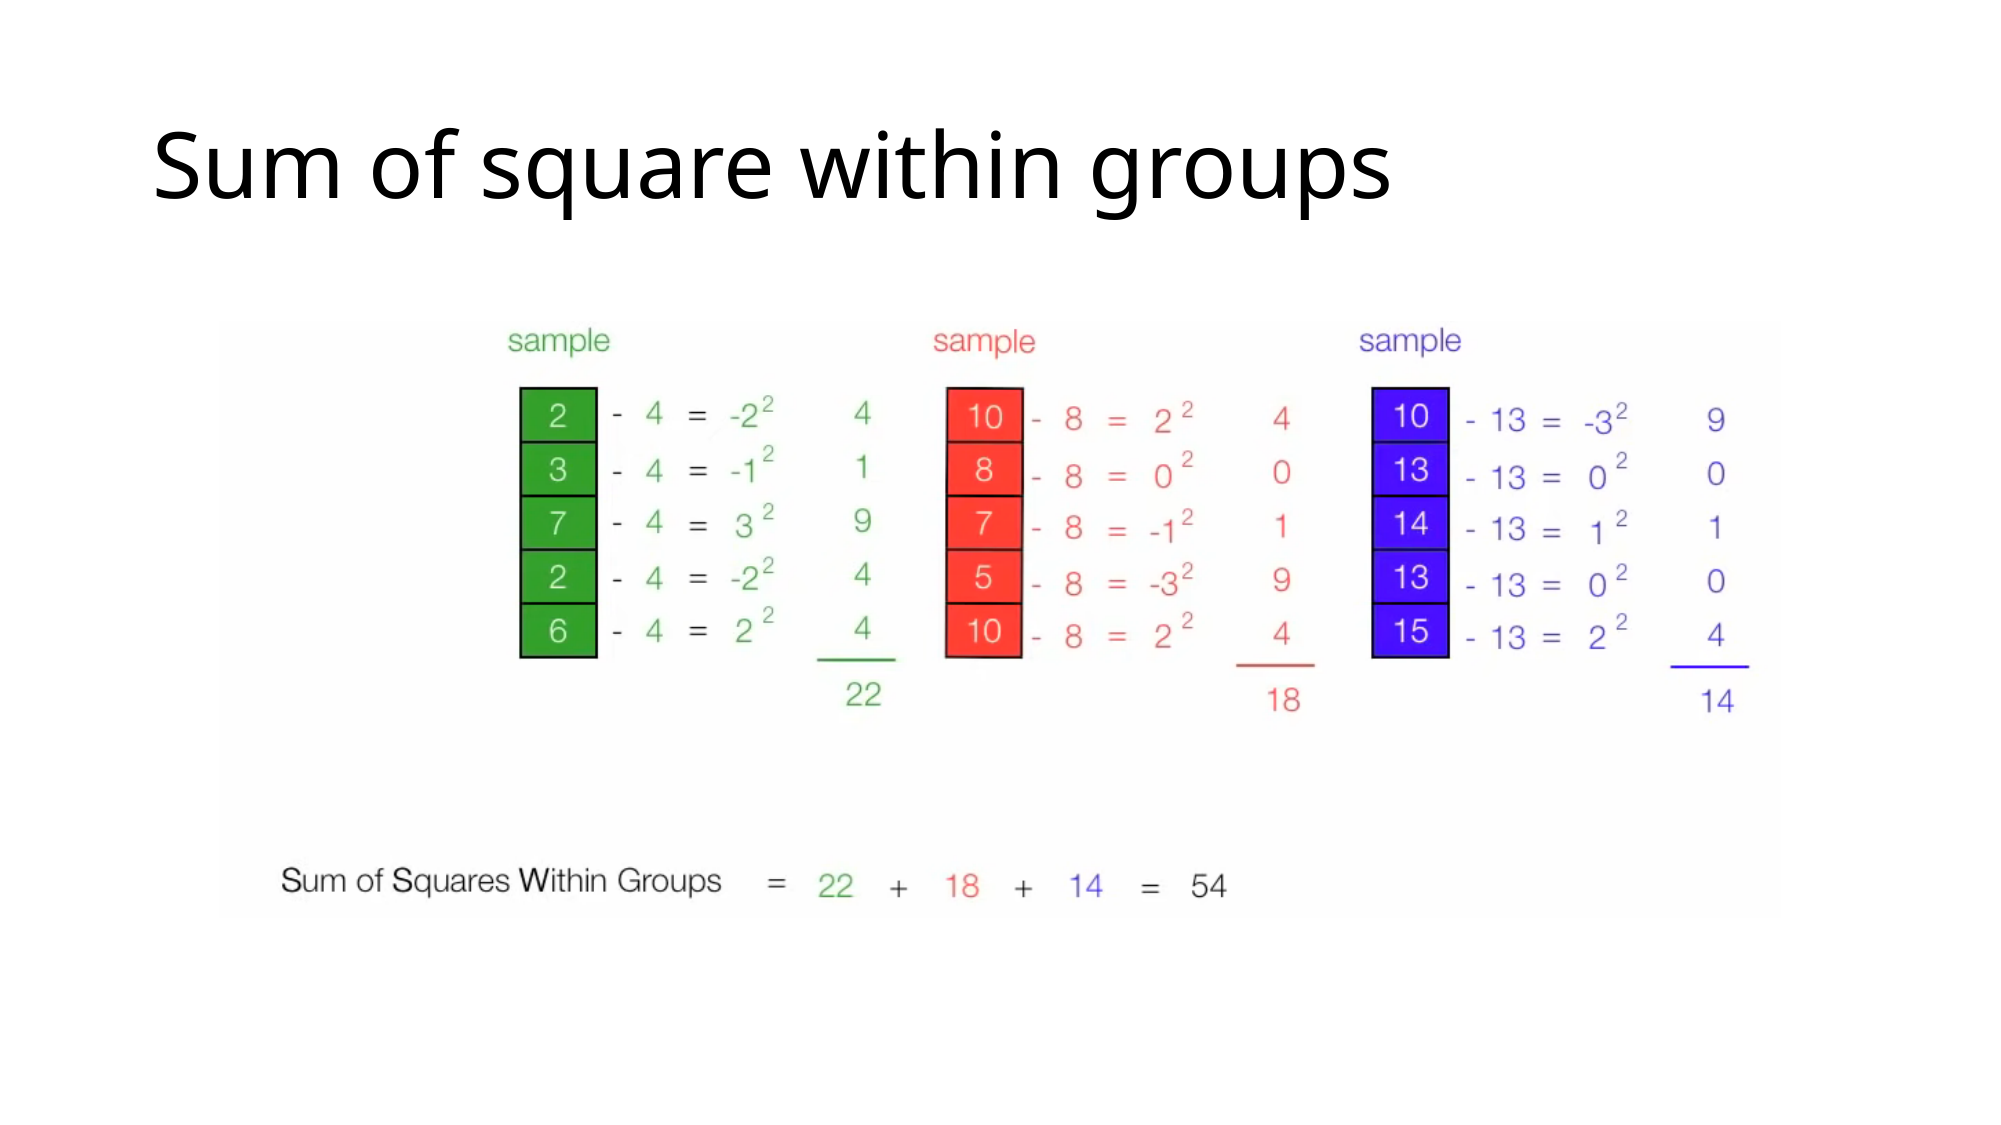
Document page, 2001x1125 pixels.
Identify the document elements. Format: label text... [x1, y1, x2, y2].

title Sum of square within groups [137, 59, 1863, 278]
picture [219, 321, 1781, 918]
